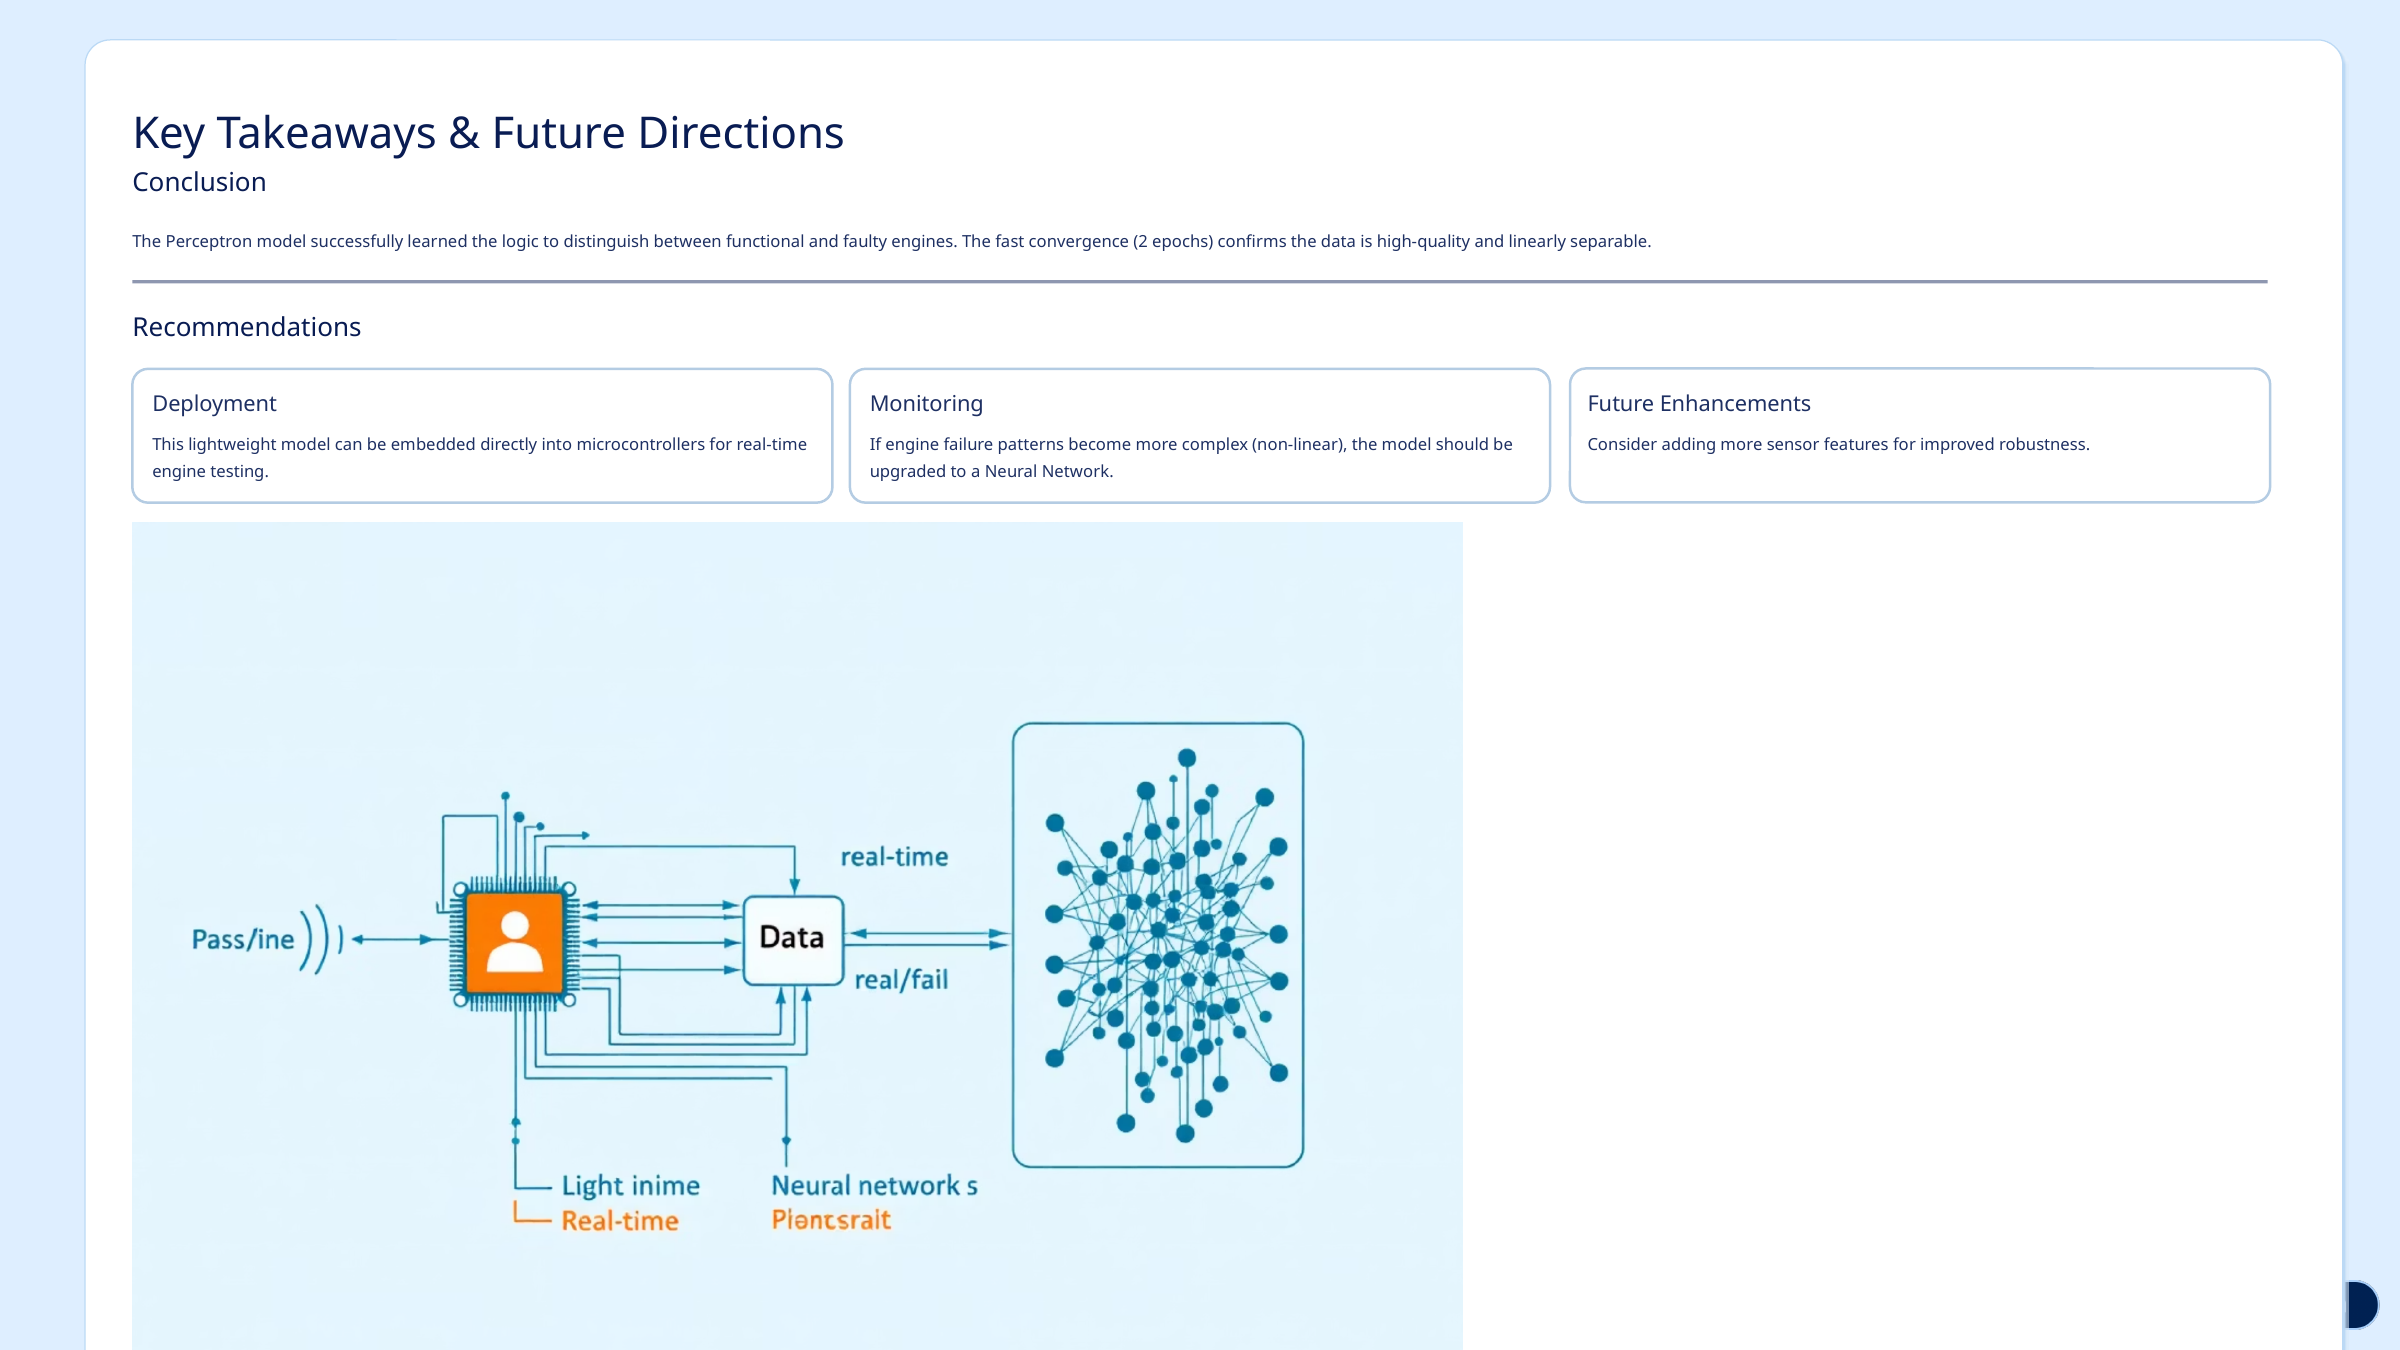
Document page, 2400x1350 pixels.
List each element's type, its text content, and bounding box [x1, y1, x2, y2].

text_box This lightweight model can be embedded directly into microcontrollers for real-time engine testing. [152, 426, 813, 483]
text_box Deployment [152, 388, 371, 417]
text_box If engine failure patterns become more complex (non-linear), the model should be upgraded to a Neural Network. [869, 426, 1530, 483]
picture [2348, 1271, 2389, 1339]
picture [132, 522, 1463, 1350]
text_box Consider adding more sensor features for improved robustness. [1587, 426, 2248, 455]
text_box Monitoring [869, 388, 1089, 417]
text_box Conclusion [132, 164, 395, 198]
text_box [132, 280, 2268, 284]
text_box [1569, 368, 2271, 503]
text_box Future Enhancements [1587, 388, 1816, 417]
text_box Key Takeaways & Future Directions [132, 102, 846, 158]
text_box [849, 368, 1551, 503]
text_box [84, 39, 2343, 1350]
text_box [132, 368, 833, 503]
text_box Recommendations [132, 309, 395, 343]
text_box The Perceptron model successfully learned the logic to distinguish between functional and faulty engines. The fast convergence (2 epochs) confirms the data is high-quality and linearly separable. [132, 223, 2268, 252]
